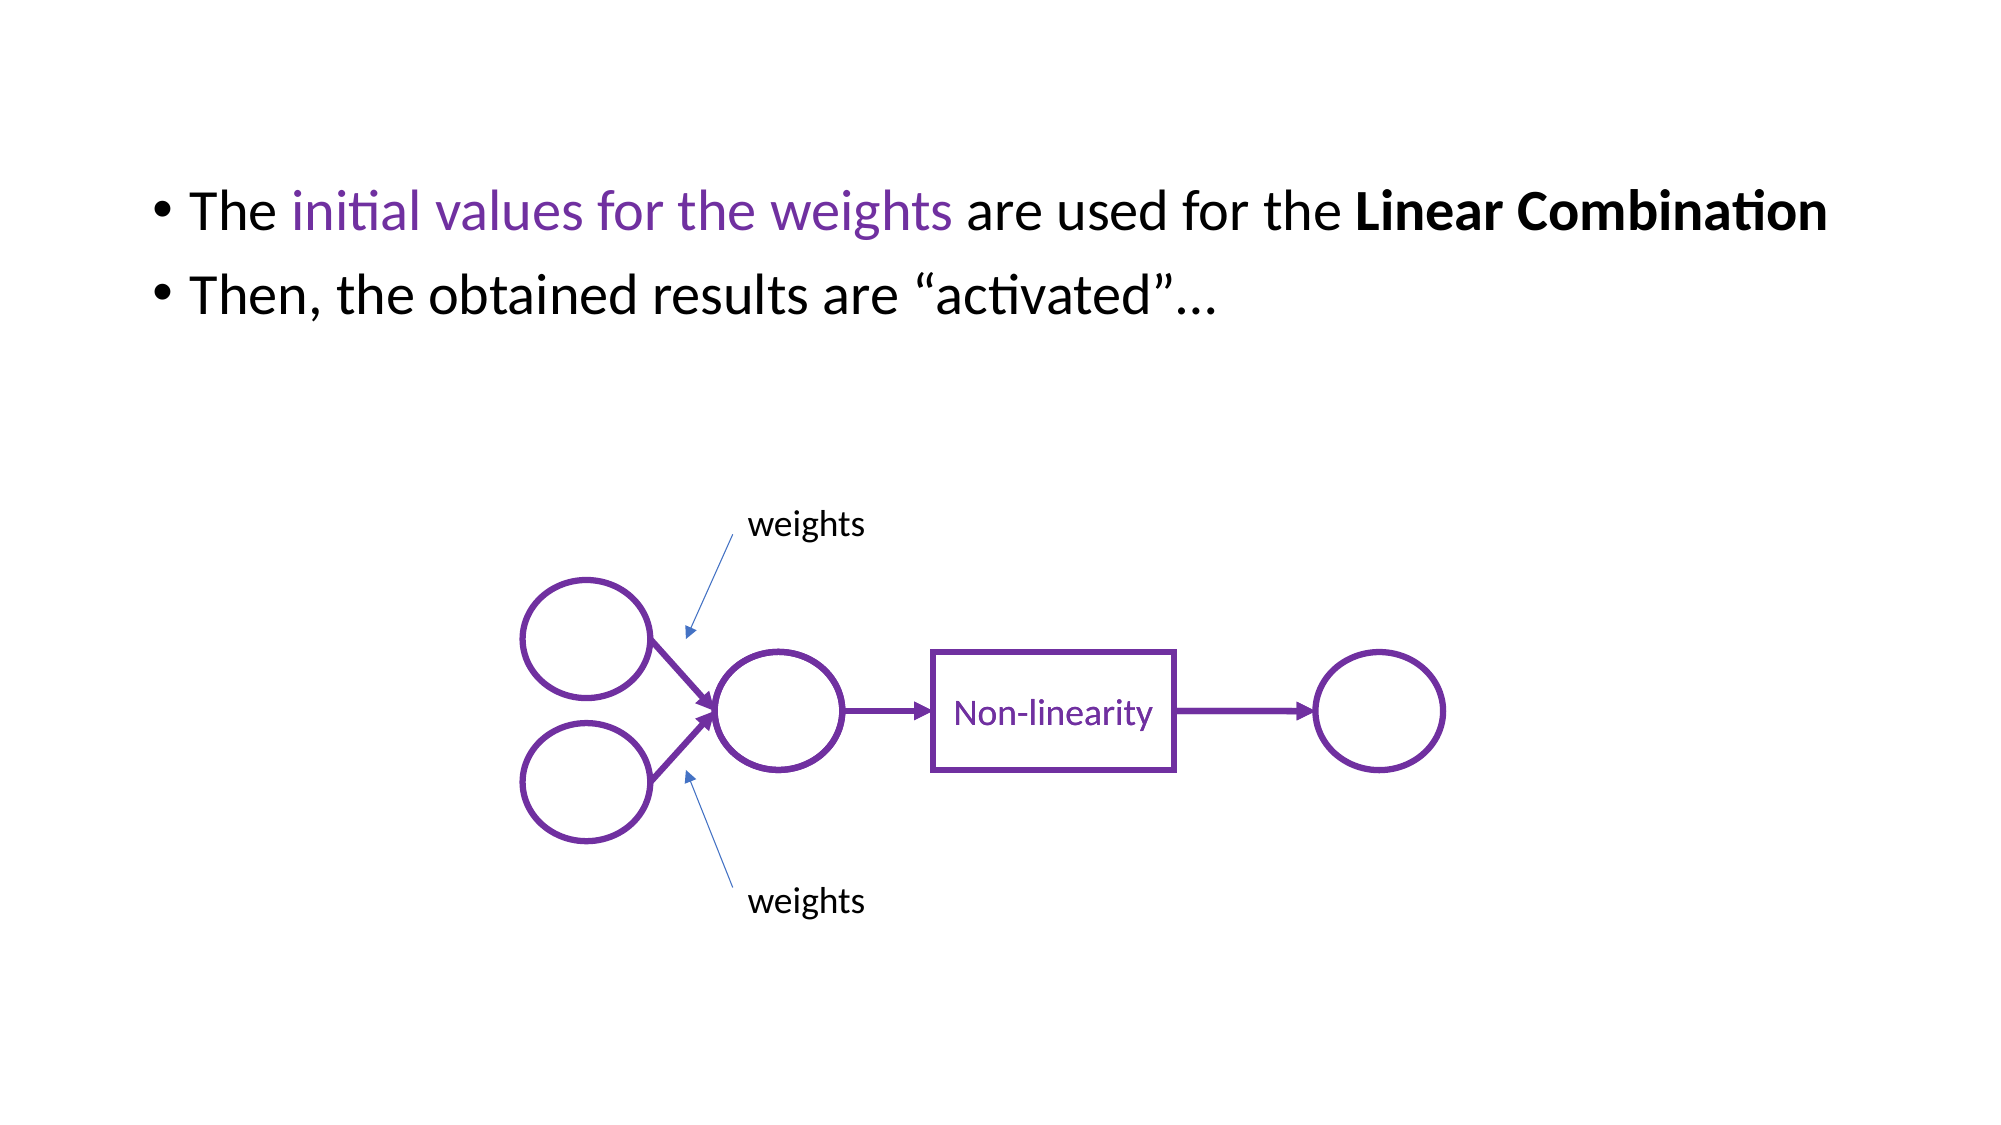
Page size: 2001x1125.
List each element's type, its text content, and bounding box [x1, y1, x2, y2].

list The initial values for the weights are used for the Linear Combination Then, the obtained results are “activated”… [137, 172, 1863, 1014]
text_box weights [732, 868, 888, 929]
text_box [685, 769, 733, 888]
text_box [521, 578, 652, 700]
text_box Non-linearity [932, 651, 1175, 771]
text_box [650, 639, 715, 710]
text_box weights [732, 491, 888, 551]
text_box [650, 710, 715, 783]
text_box [521, 722, 652, 843]
text_box [1314, 650, 1445, 772]
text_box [685, 534, 733, 640]
text_box [715, 650, 844, 771]
